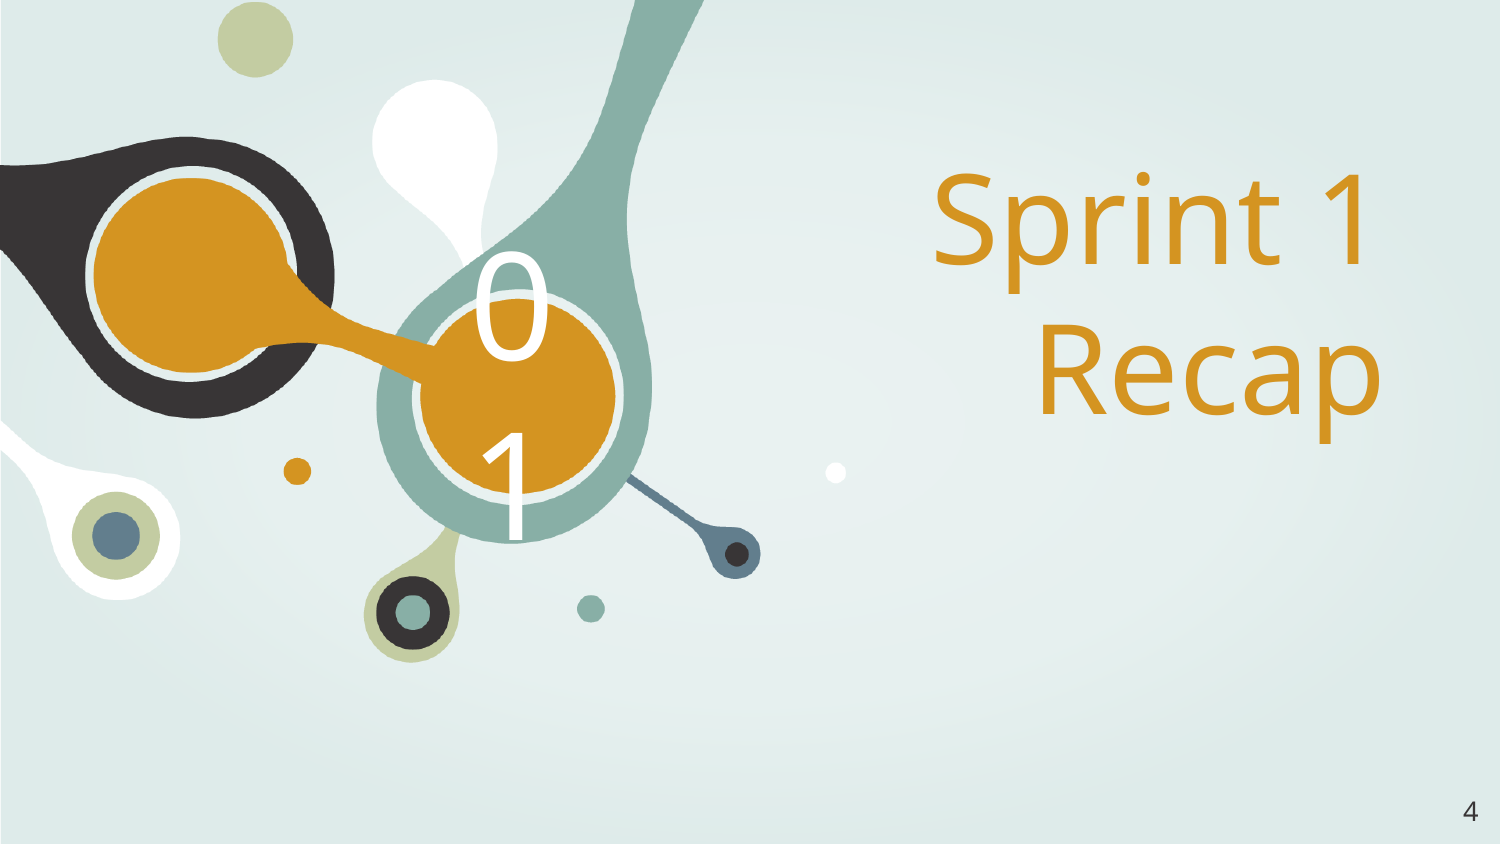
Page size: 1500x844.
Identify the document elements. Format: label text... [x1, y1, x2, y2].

title Sprint 1 Recap [657, 319, 1402, 455]
picture [0, 0, 1500, 844]
slide_number ‹#› [1403, 779, 1494, 844]
title 01 [425, 343, 599, 439]
